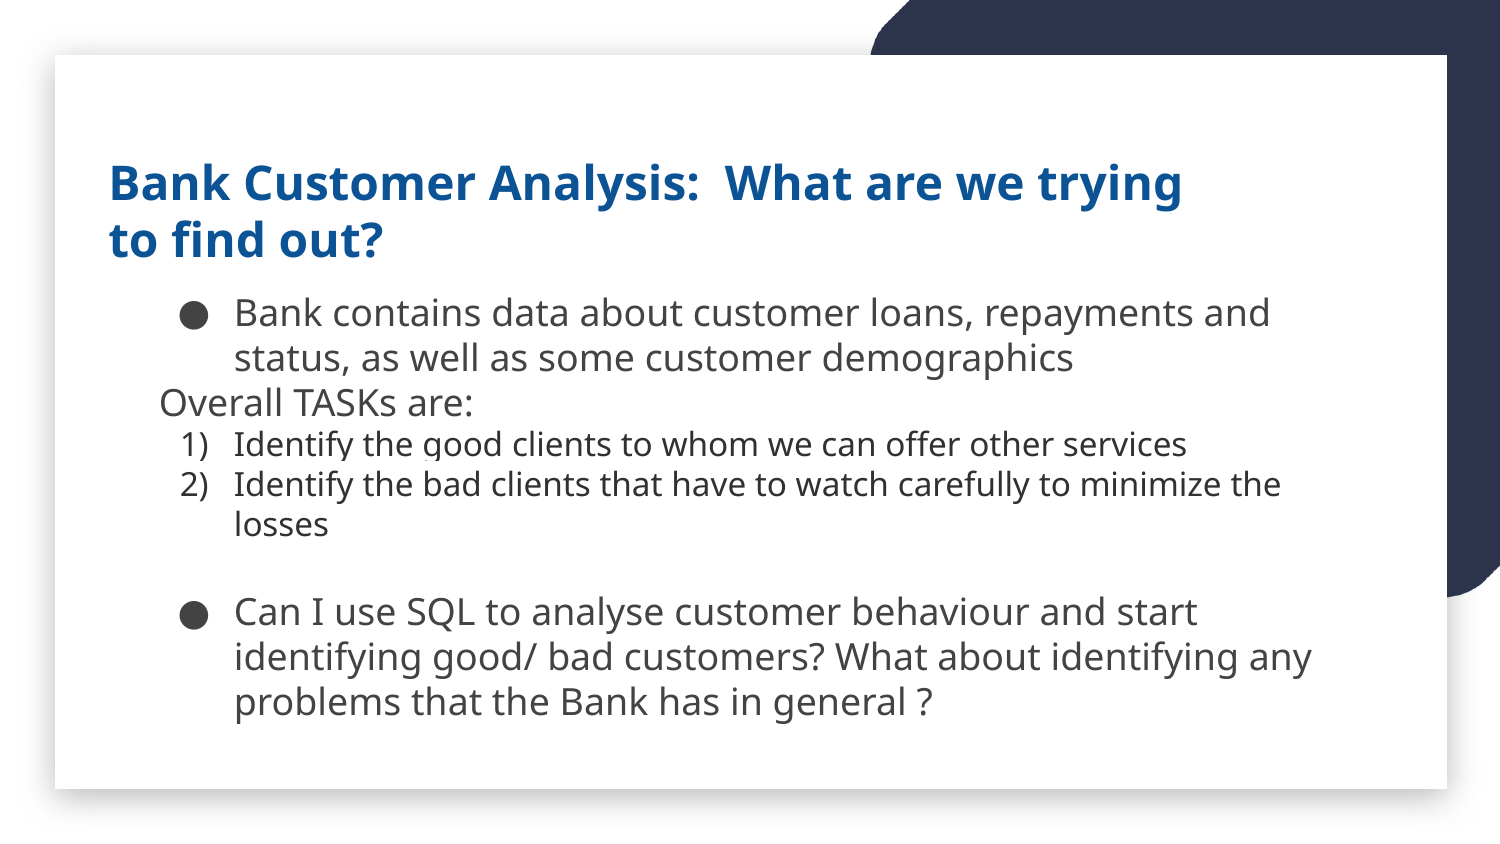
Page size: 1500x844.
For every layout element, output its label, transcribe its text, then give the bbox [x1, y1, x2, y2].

picture [0, 0, 1500, 844]
text_box Bank contains data about customer loans, repayments and status, as well as some customer demographics Overall TASKs are: Identify the good clients to whom we can offer other services Identify the bad clients that have to watch carefully to minimize the losses Can I use SQL to analyse customer behaviour and start identifying good/ bad customers? What about identifying any problems that the Bank has in general ? [143, 218, 1356, 705]
text_box Bank Customer Analysis: What are we trying to find out? [93, 137, 1221, 219]
